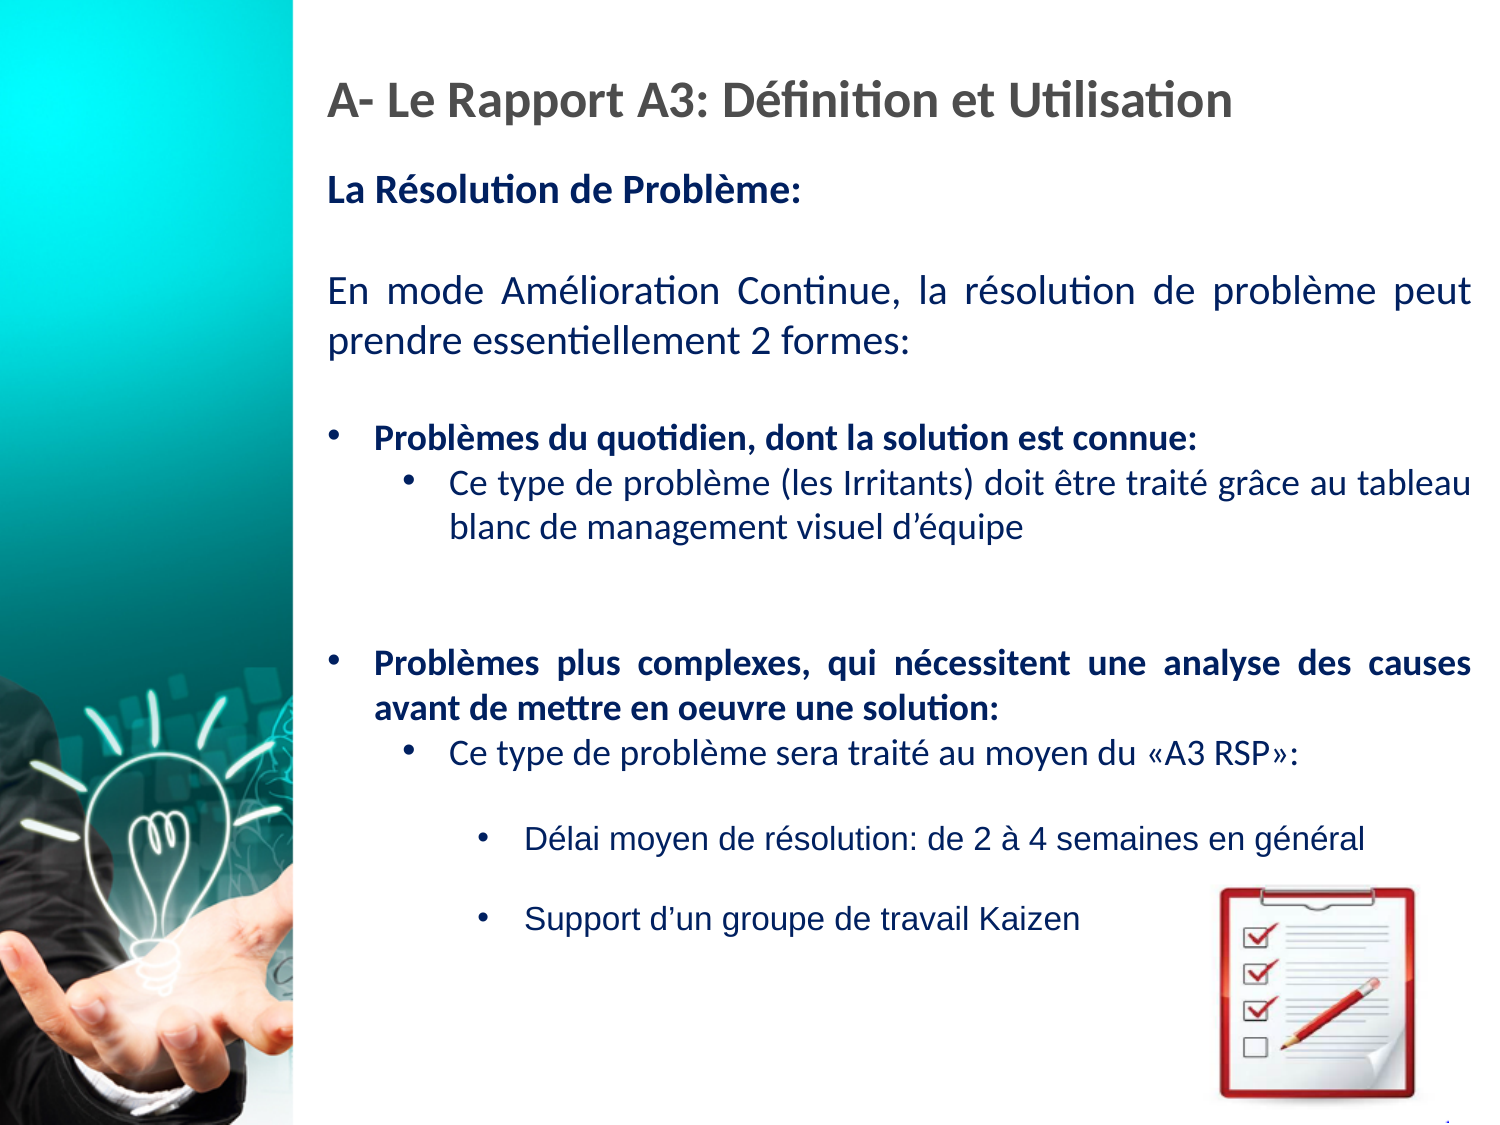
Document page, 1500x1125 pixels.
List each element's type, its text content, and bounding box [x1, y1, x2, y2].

text_box La Résolution de Problème: En mode Amélioration Continue, la résolution de problème peut prendre essentiellement 2 formes: Problèmes du quotidien, dont la solution est connue: Ce type de problème (les Irritants) doit être traité grâce au tableau blanc de management visuel d’équipe Problèmes plus complexes, qui nécessitent une analyse des causes avant de mettre en oeuvre une solution: Ce type de problème sera traité au moyen du «A3 RSP»: Délai moyen de résolution: de 2 à 4 semaines en général Support d’un groupe de travail Kaizen [312, 154, 1488, 945]
picture [0, 0, 1500, 1125]
title A- Le Rapport A3: Définition et Utilisation [312, 37, 1475, 154]
